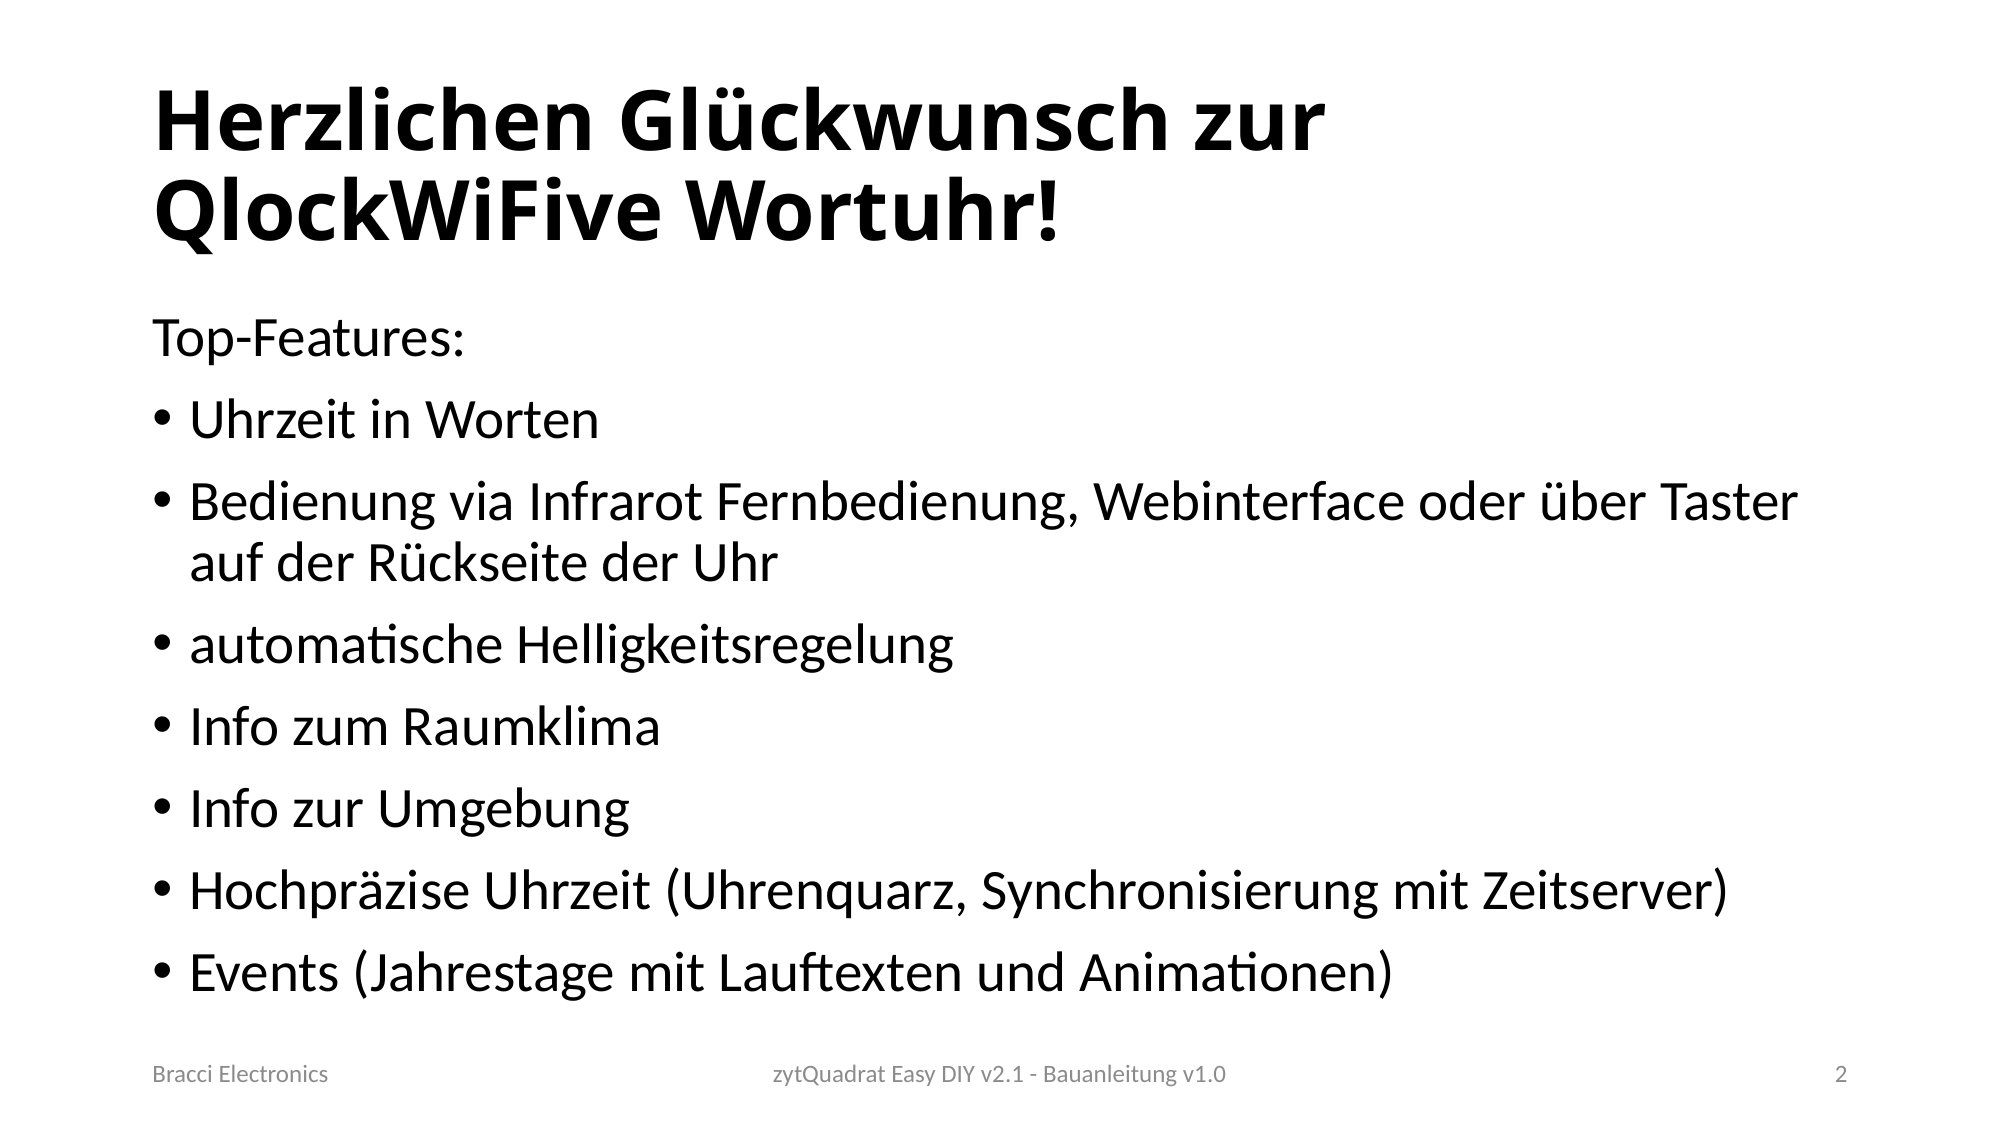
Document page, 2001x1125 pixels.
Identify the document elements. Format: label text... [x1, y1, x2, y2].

slide_number Bracci Electronics [137, 1042, 588, 1103]
list Top-Features: Uhrzeit in Worten Bedienung via Infrarot Fernbedienung, Webinterface oder über Taster auf der Rückseite der Uhr automatische Helligkeitsregelung Info zum Raumklima Info zur Umgebung Hochpräzise Uhrzeit (Uhrenquarz, Synchronisierung mit Zeitserver) Events (Jahrestage mit Lauftexten und Animationen) [137, 299, 1863, 1014]
footer zytQuadrat Easy DIY v2.1 - Bauanleitung v1.0 [662, 1042, 1338, 1103]
slide_number 2 [1412, 1042, 1863, 1103]
title Herzlichen Glückwunsch zur QlockWiFive Wortuhr! [137, 59, 1863, 278]
